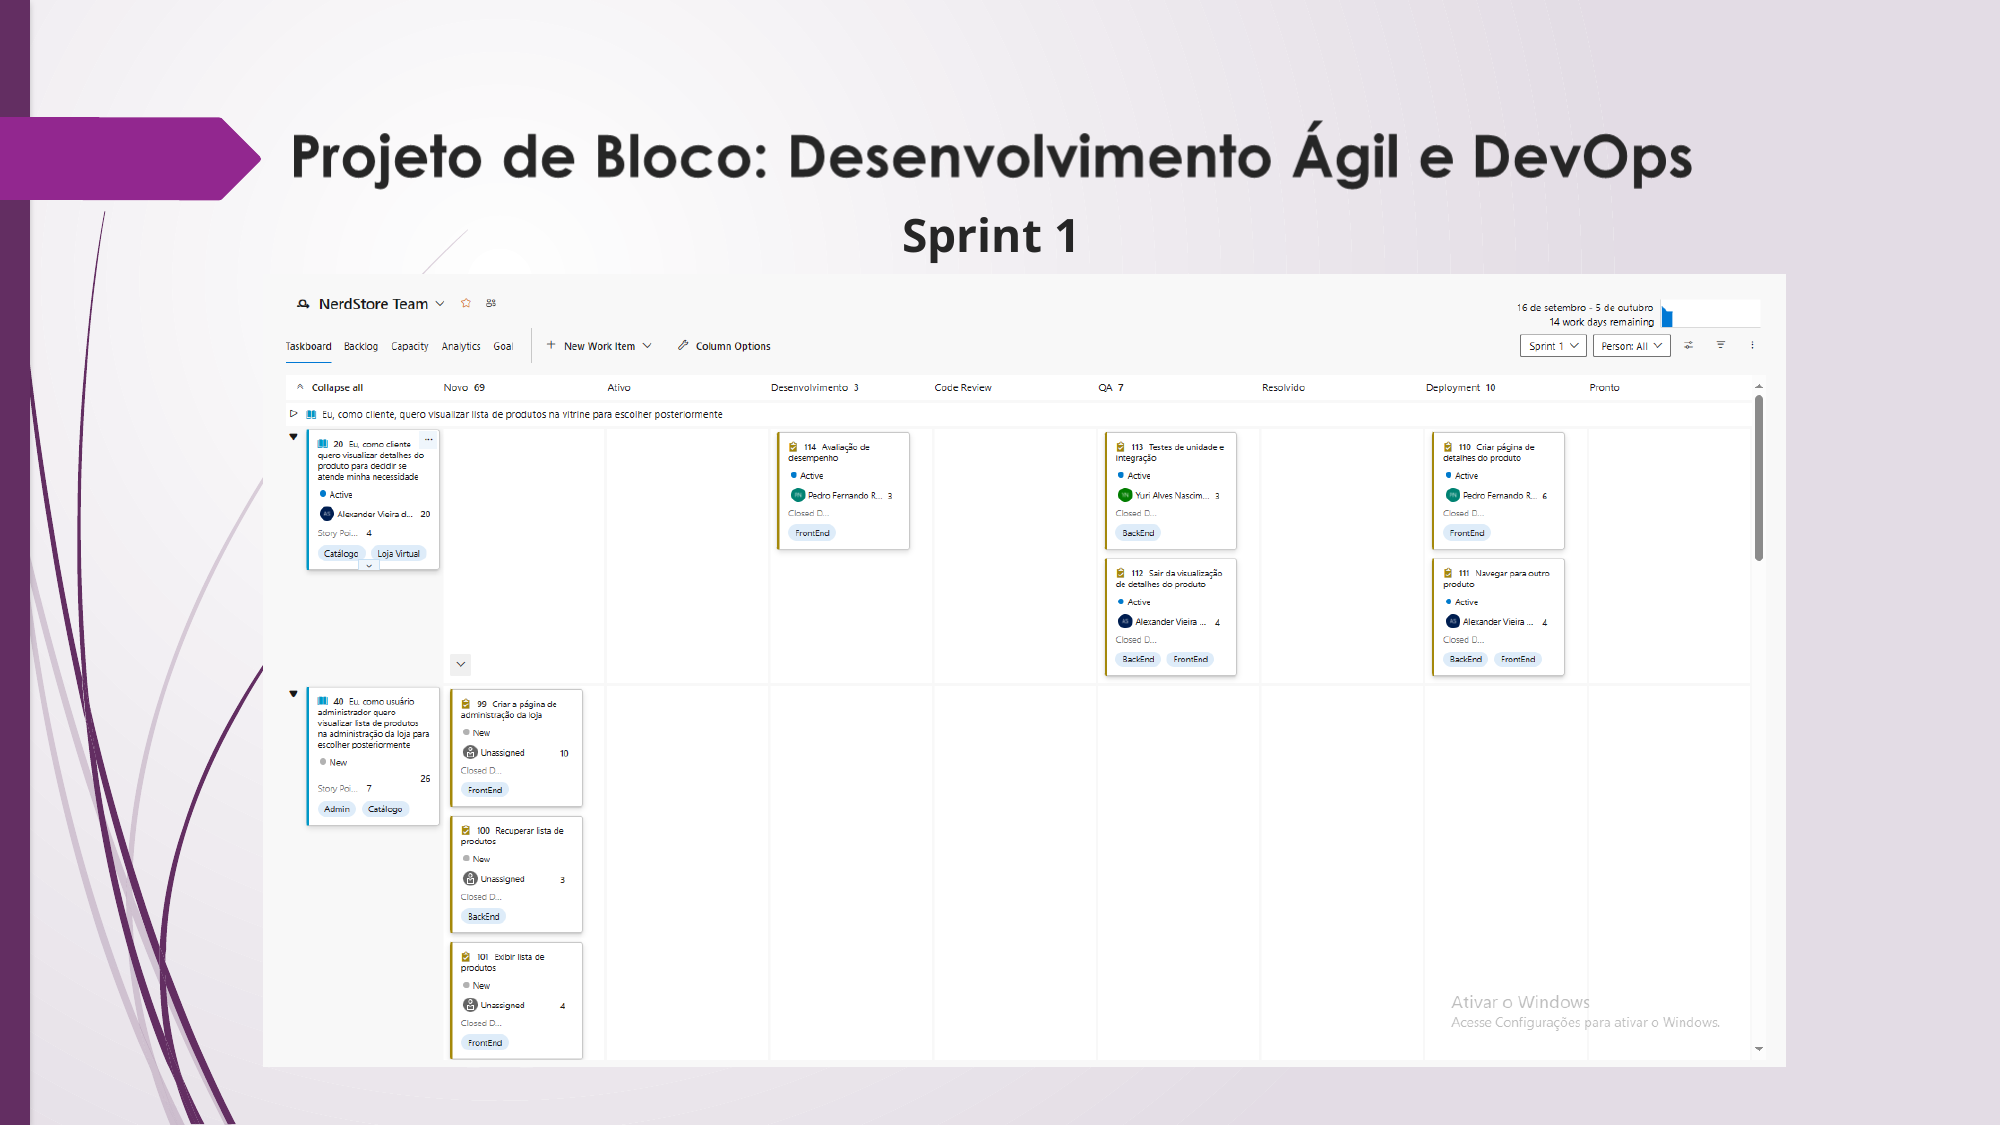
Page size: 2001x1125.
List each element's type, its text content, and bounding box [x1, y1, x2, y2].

picture [263, 274, 1786, 1067]
picture [254, 100, 1730, 226]
title Sprint 1 [887, 234, 1097, 274]
